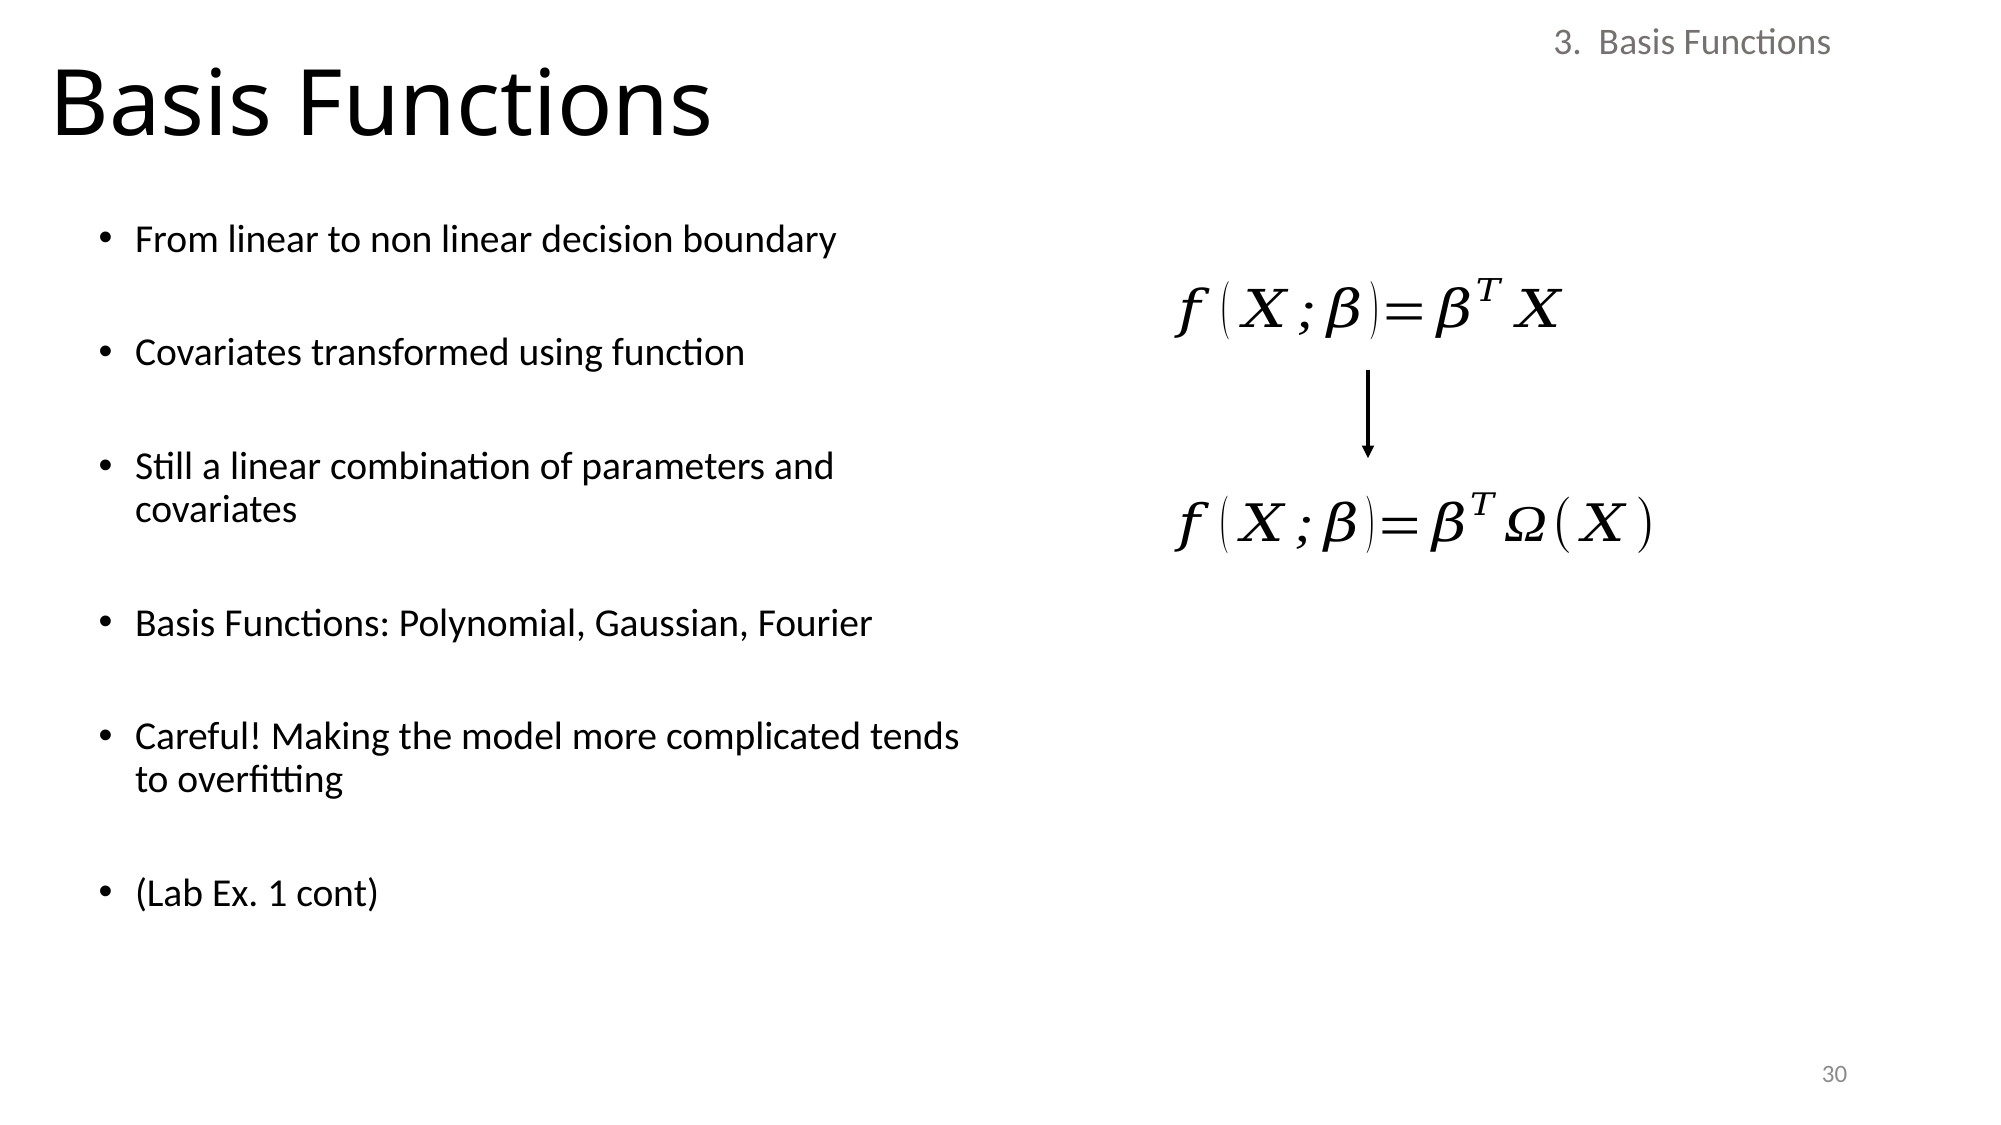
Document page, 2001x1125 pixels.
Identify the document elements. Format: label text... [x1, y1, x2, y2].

slide_number 30 [1412, 1042, 1863, 1103]
text_box 3. Basis Functions [1538, 10, 1847, 70]
title Basis Functions [34, 0, 1760, 215]
